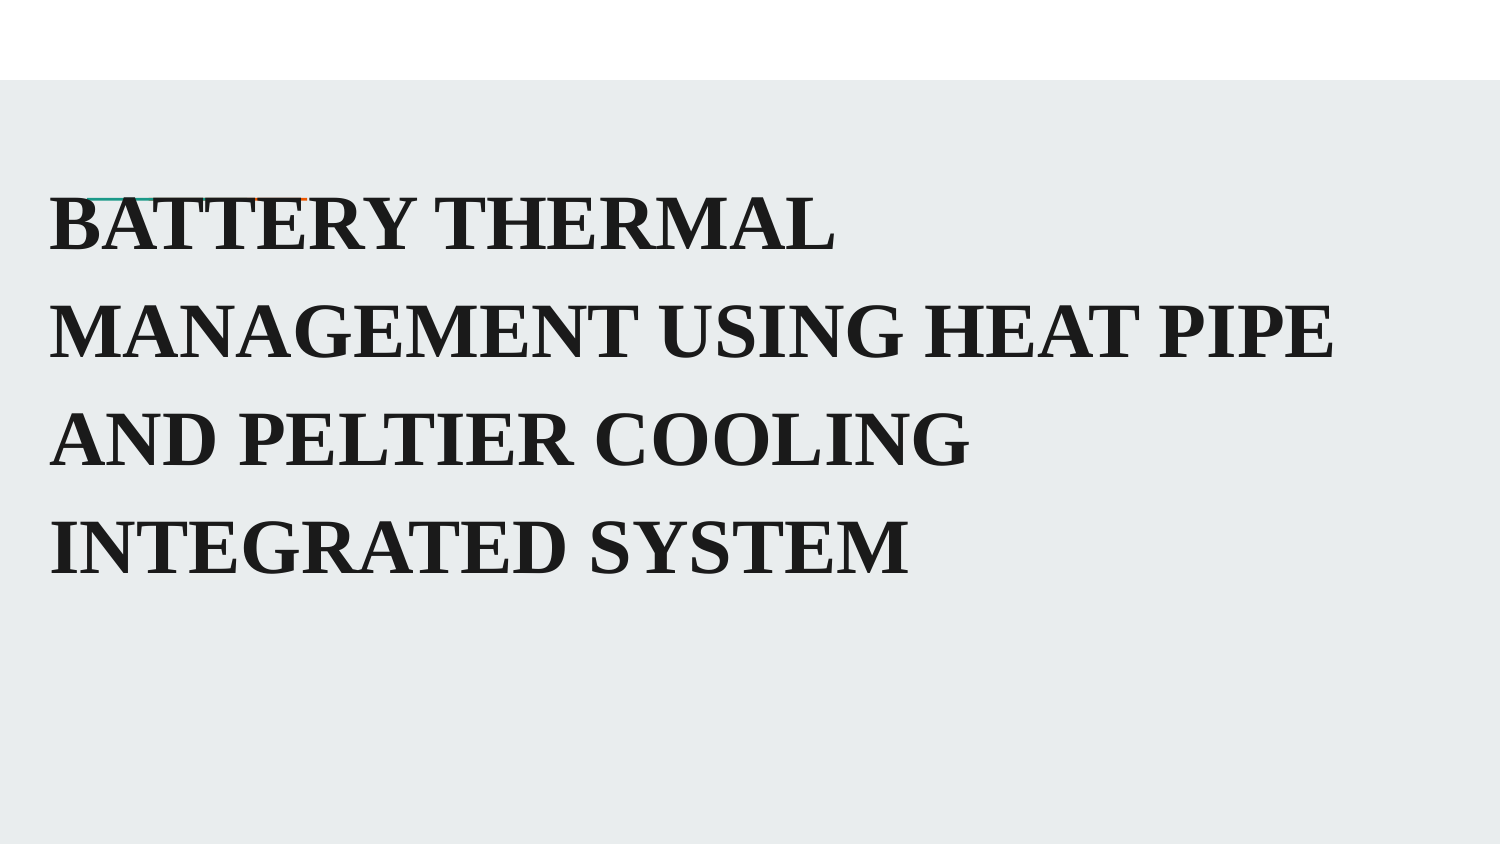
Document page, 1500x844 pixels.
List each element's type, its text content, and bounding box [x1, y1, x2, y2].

title BATTERY THERMAL MANAGEMENT USING HEAT PIPE AND PELTIER COOLING INTEGRATED SYSTEM [34, 142, 1432, 480]
